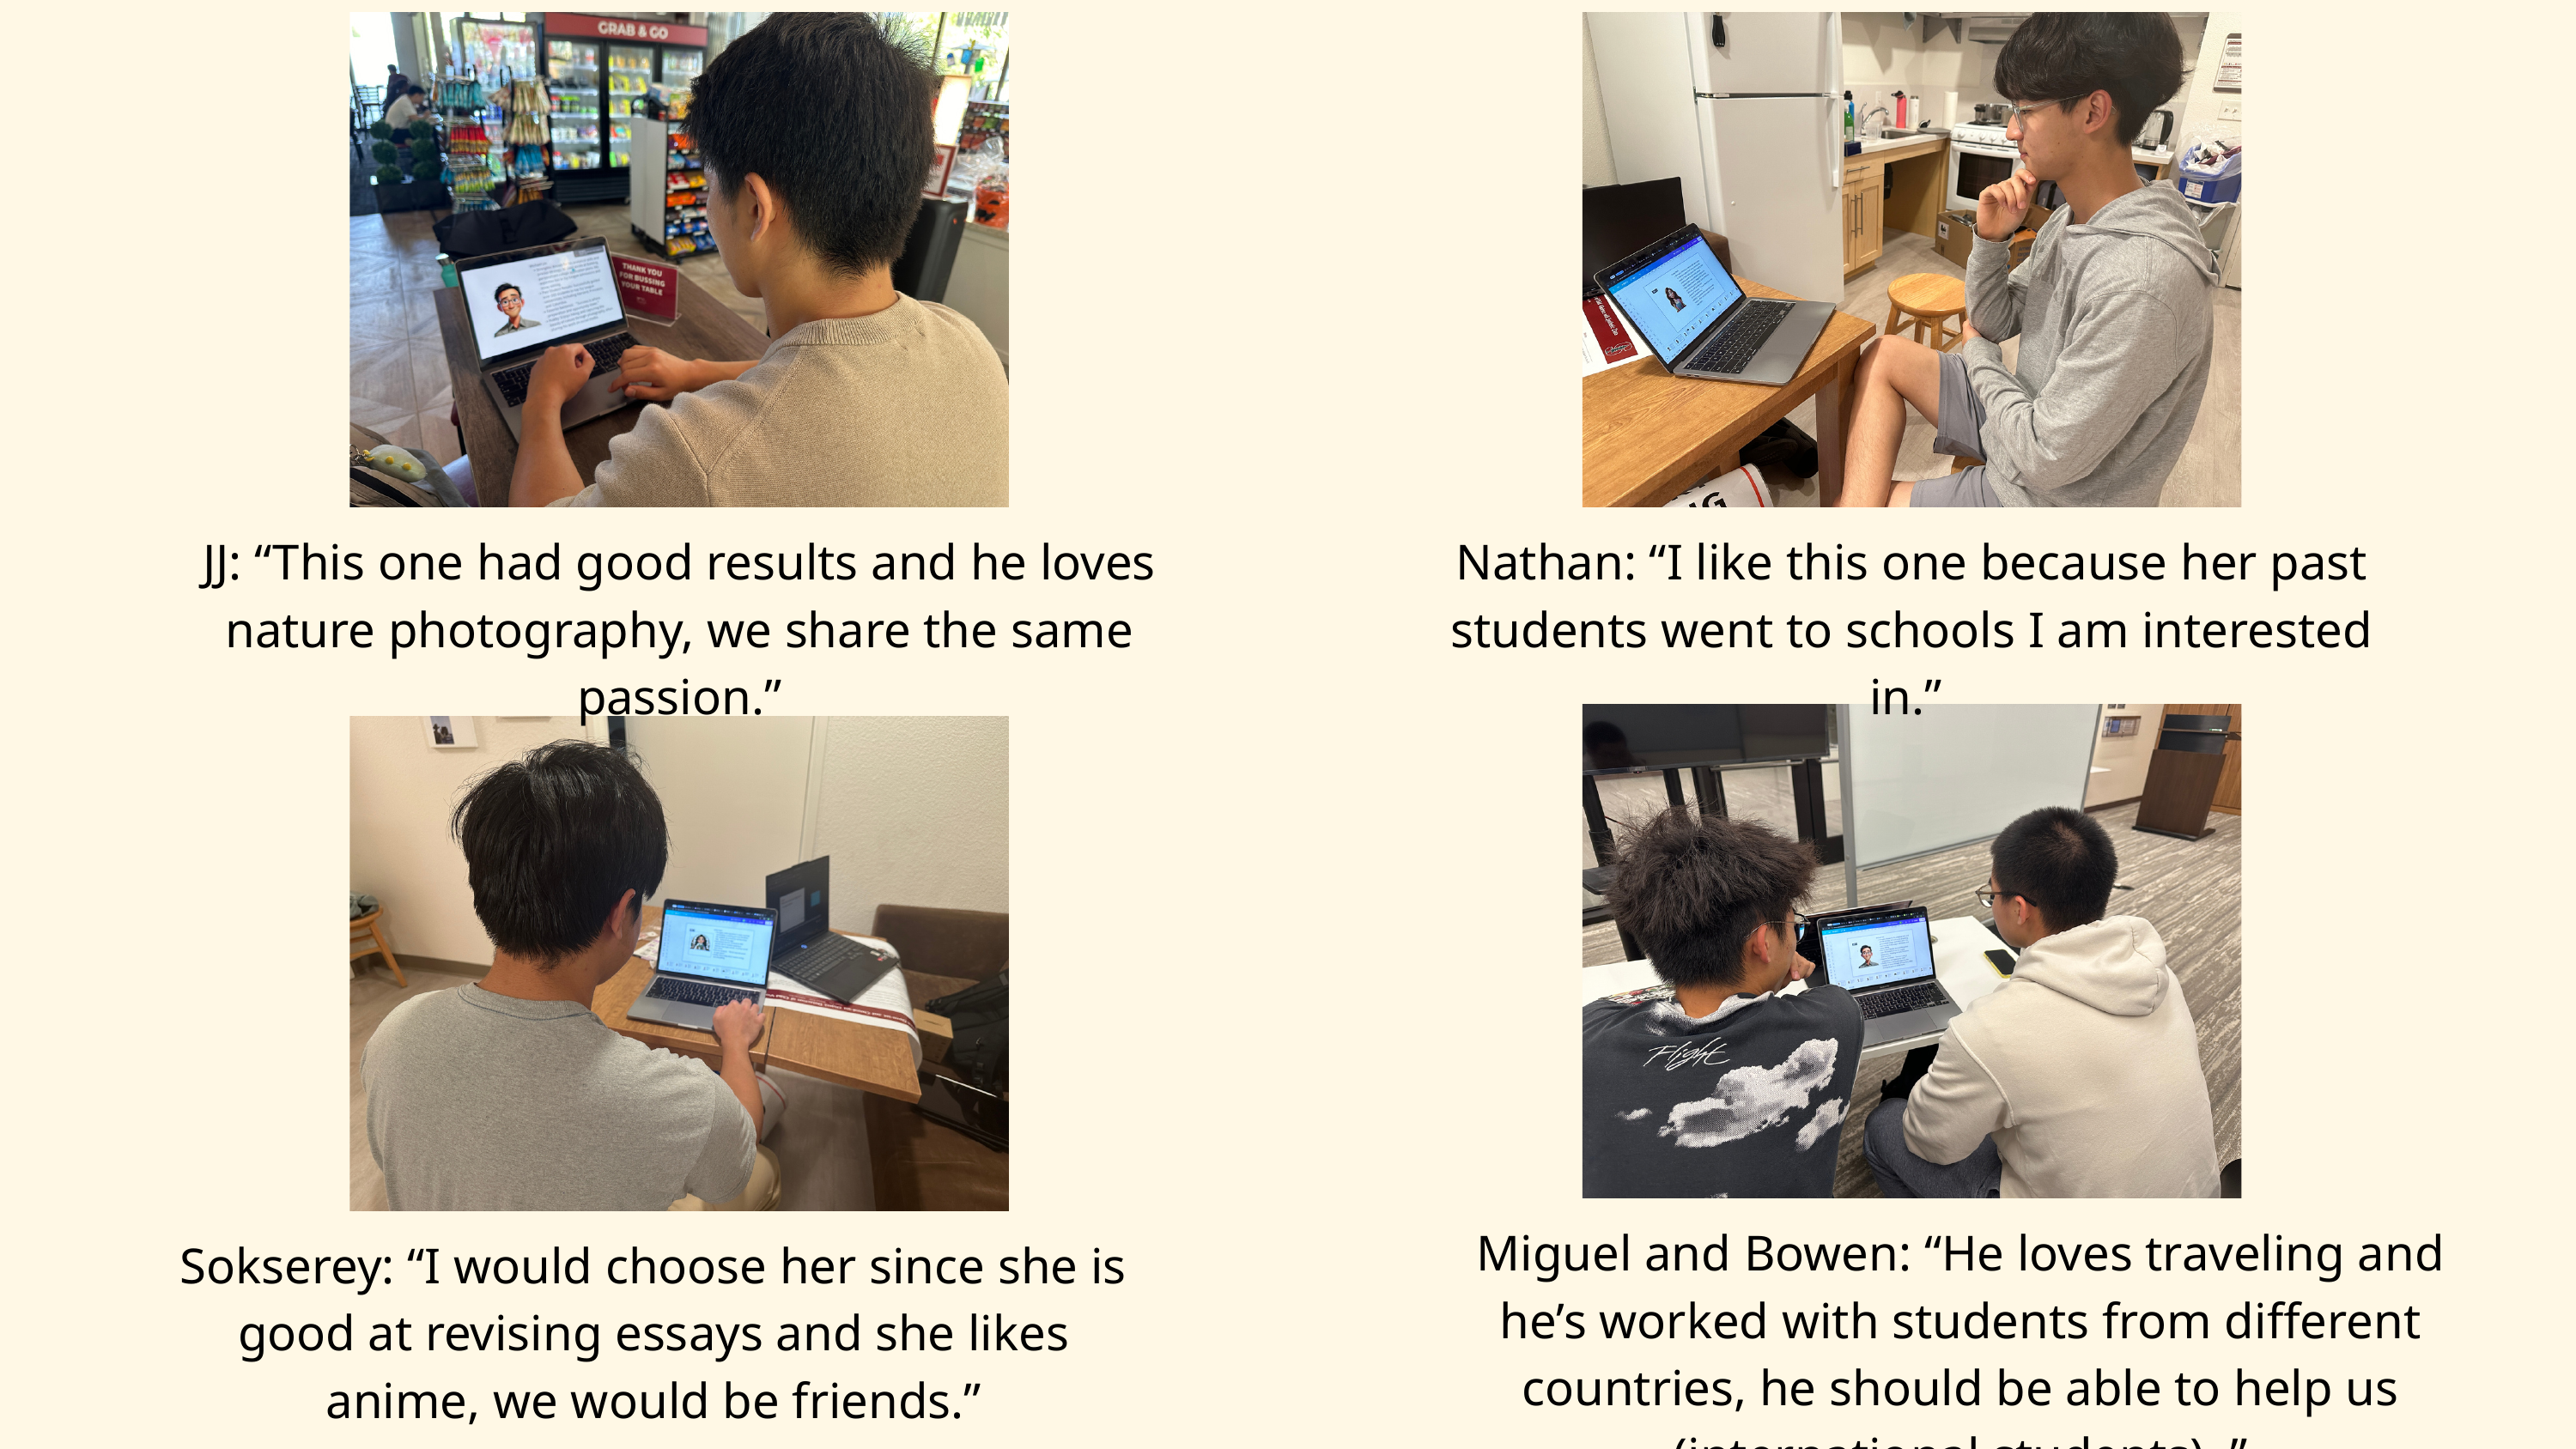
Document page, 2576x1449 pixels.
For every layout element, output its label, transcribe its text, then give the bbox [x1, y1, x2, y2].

text_box JJ: “This one had good results and he loves nature photography, we share the same passion.” [195, 521, 1164, 725]
text_box Nathan: “I like this one because her past students went to schools I am interested in.” [1427, 521, 2397, 725]
text_box [1582, 12, 2242, 507]
text_box Miguel and Bowen: “He loves traveling and he’s worked with students from different countries, he should be able to help us (international students) .” [1427, 1212, 2494, 1449]
text_box [349, 725, 1009, 1211]
text_box [1582, 725, 2242, 1198]
text_box [349, 12, 1009, 507]
text_box Sokserey: “I would choose her since she is good at revising essays and she likes anime, we would be friends.” [169, 1225, 1139, 1428]
